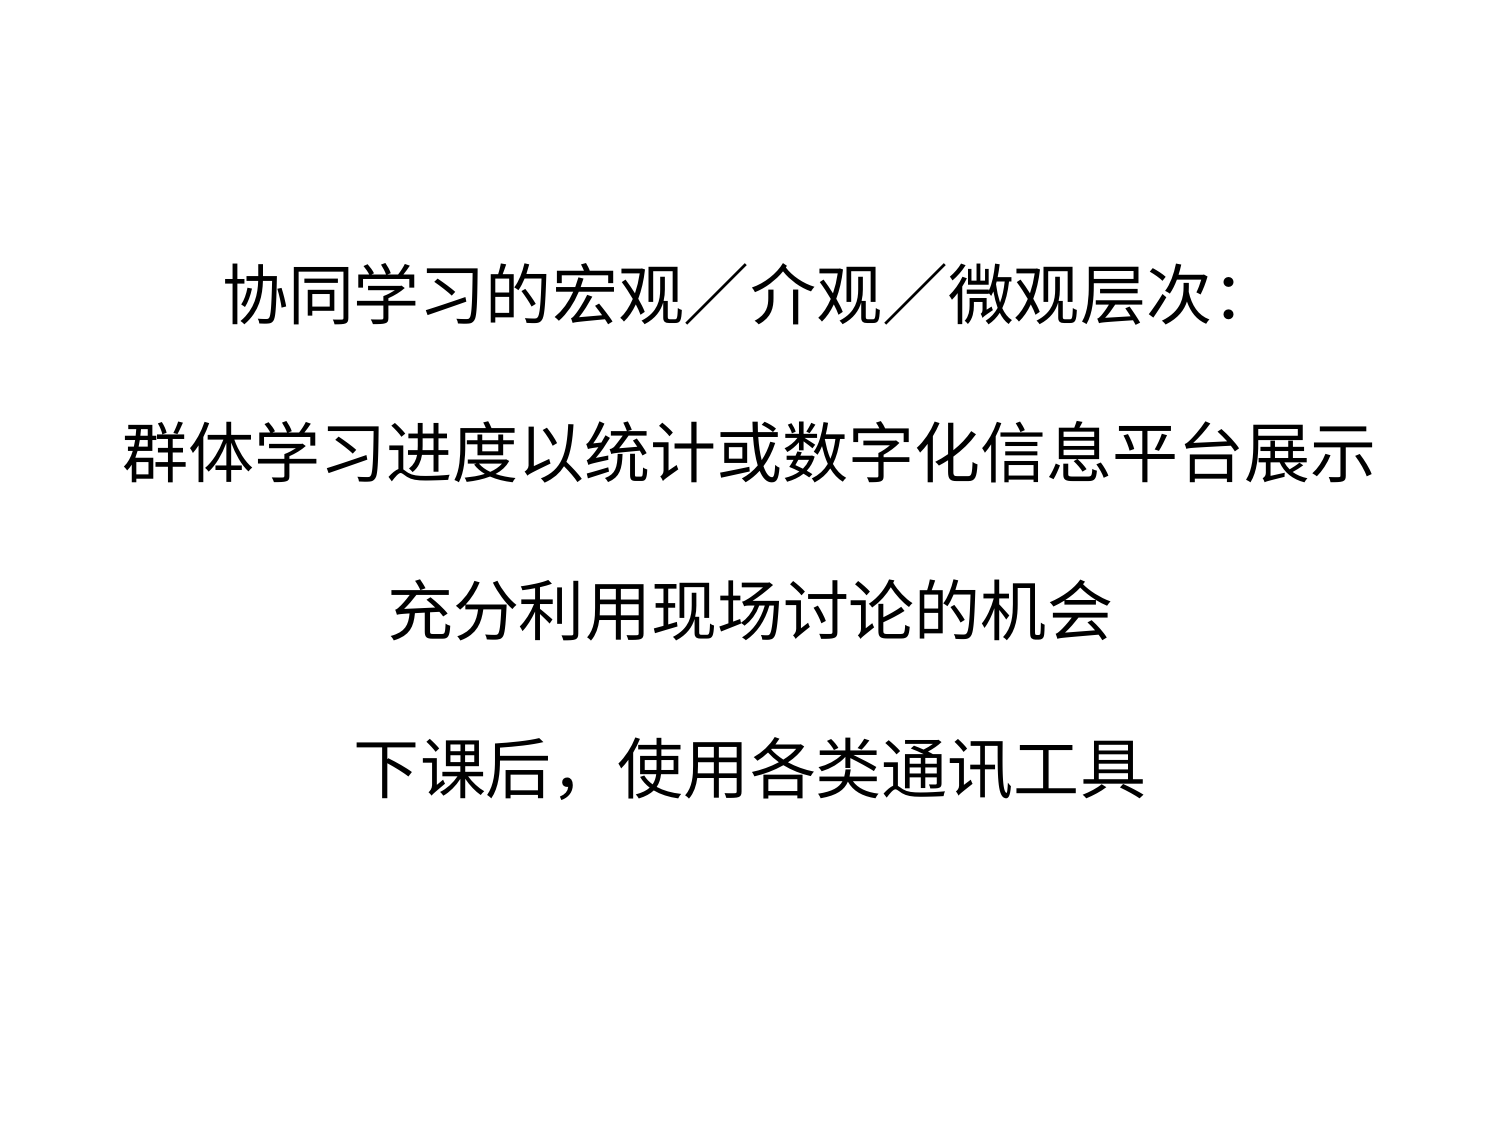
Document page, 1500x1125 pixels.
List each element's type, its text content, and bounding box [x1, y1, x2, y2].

title 协同学习的宏观／介观／微观层次： 群体学习进度以统计或数字化信息平台展示 充分利用现场讨论的机会 下课后，使用各类通讯工具 [75, 242, 1425, 818]
